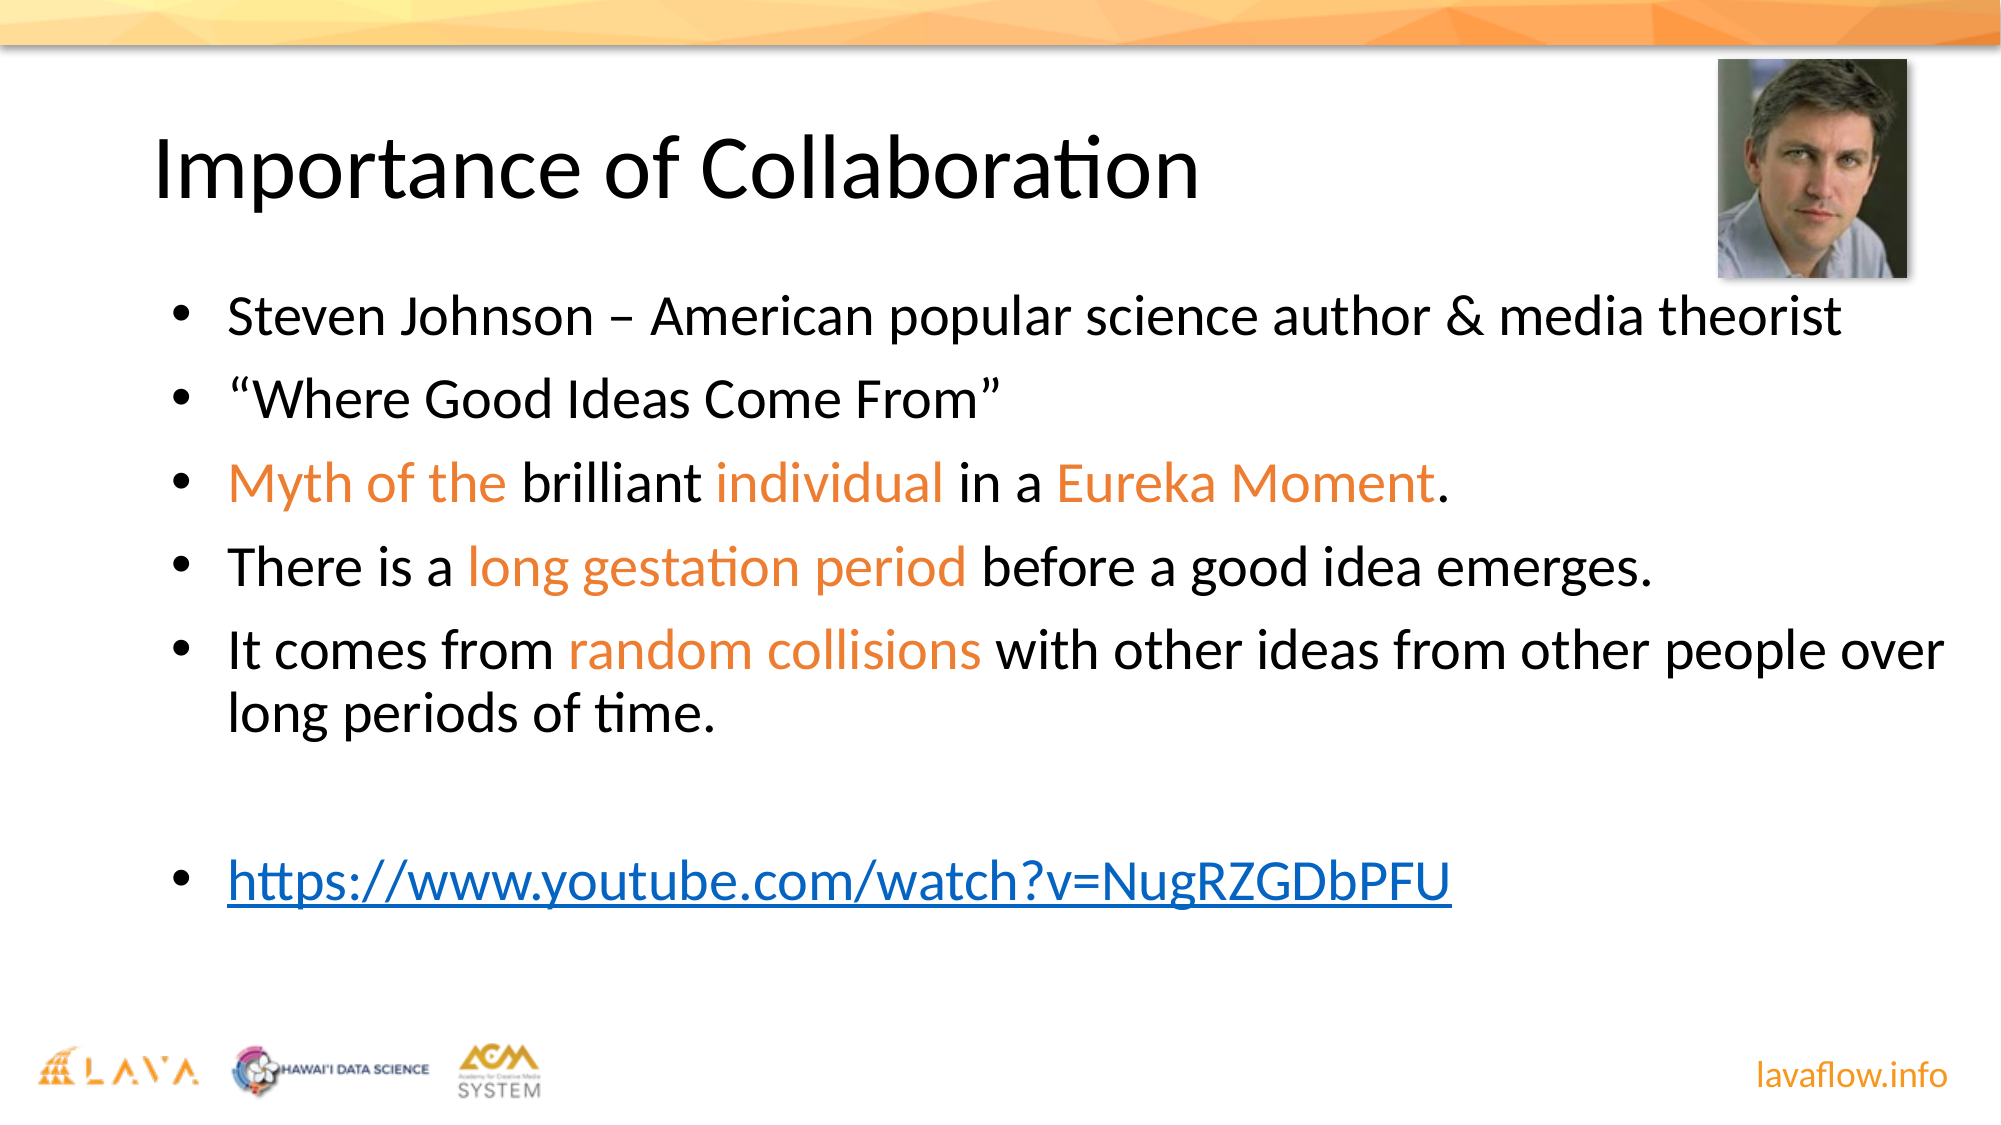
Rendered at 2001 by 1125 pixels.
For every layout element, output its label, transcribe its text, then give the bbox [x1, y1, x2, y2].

picture [227, 1042, 433, 1100]
picture [1718, 59, 1907, 278]
picture [455, 1042, 544, 1100]
picture [36, 1042, 202, 1088]
picture [0, 0, 2000, 45]
list Steven Johnson – American popular science author & media theorist “Where Good Ideas Come From” Myth of the brilliant individual in a Eureka Moment. There is a long gestation period before a good idea emerges. It comes from random collisions with other ideas from other people over long periods of time. https://www.youtube.com/watch?v=NugRZGDbPFU [137, 277, 1971, 992]
title Importance of Collaboration [137, 59, 1717, 277]
